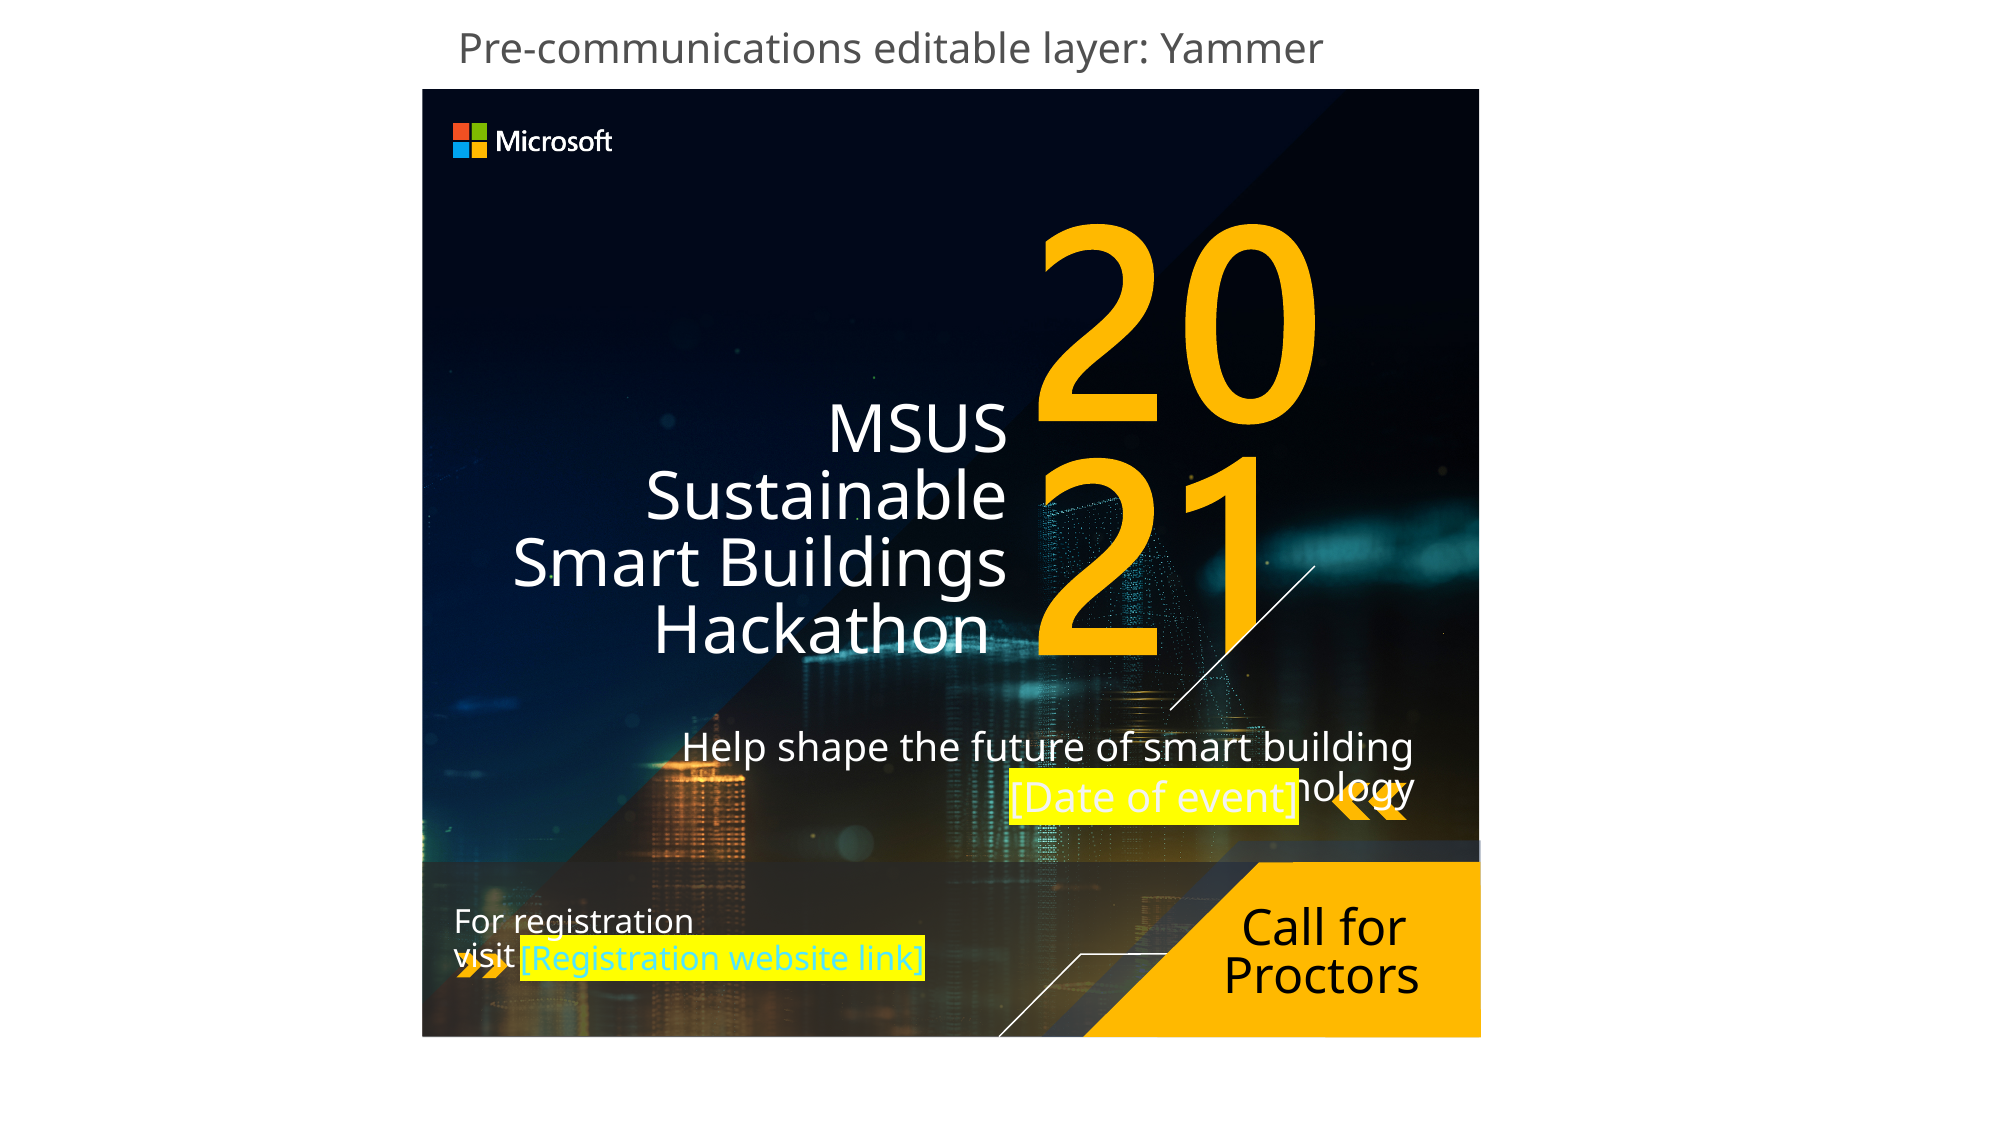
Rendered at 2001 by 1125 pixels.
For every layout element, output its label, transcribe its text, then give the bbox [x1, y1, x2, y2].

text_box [998, 840, 1482, 1038]
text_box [456, 952, 508, 979]
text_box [1038, 223, 1316, 656]
picture [422, 89, 1480, 1036]
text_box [1331, 782, 1407, 821]
text_box Pre-communications editable layer: Yammer [457, 22, 1474, 73]
